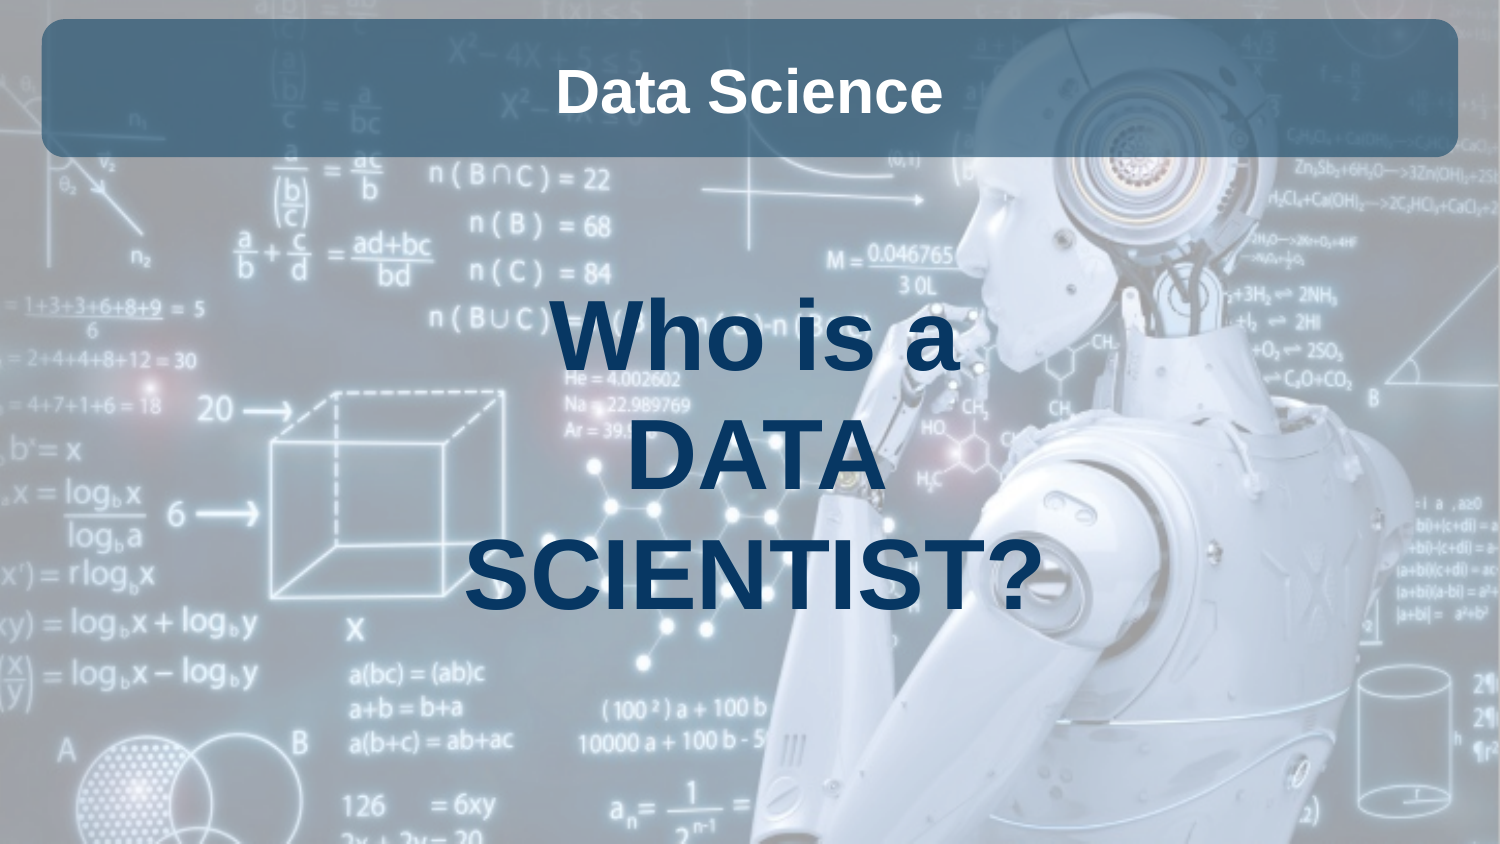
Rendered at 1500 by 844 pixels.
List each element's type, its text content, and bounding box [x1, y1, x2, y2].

picture [0, 0, 1500, 844]
list Who is a DATA SCIENTIST? [353, 270, 1158, 674]
title Data Science [49, 43, 1451, 134]
